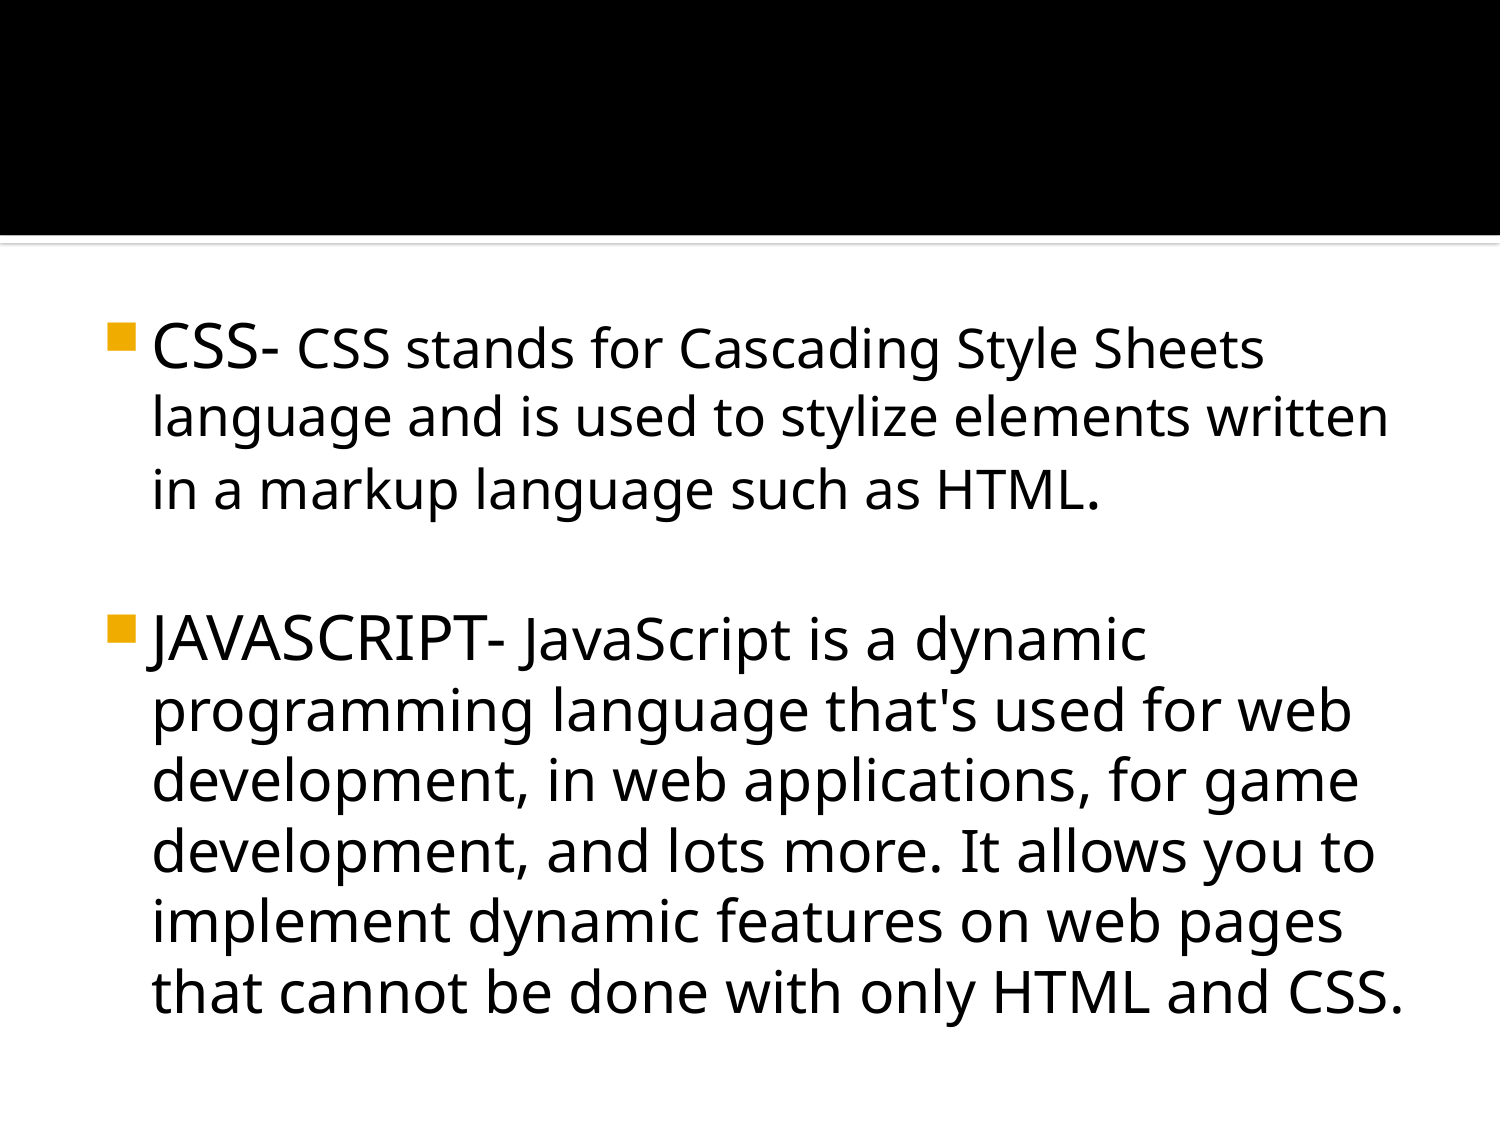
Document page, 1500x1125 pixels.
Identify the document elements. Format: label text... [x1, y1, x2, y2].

list CSS- CSS stands for Cascading Style Sheets language and is used to stylize elements written in a markup language such as HTML. JAVASCRIPT- JavaScript is a dynamic programming language that's used for web development, in web applications, for game development, and lots more. It allows you to implement dynamic features on web pages that cannot be done with only HTML and CSS. [75, 291, 1425, 1050]
